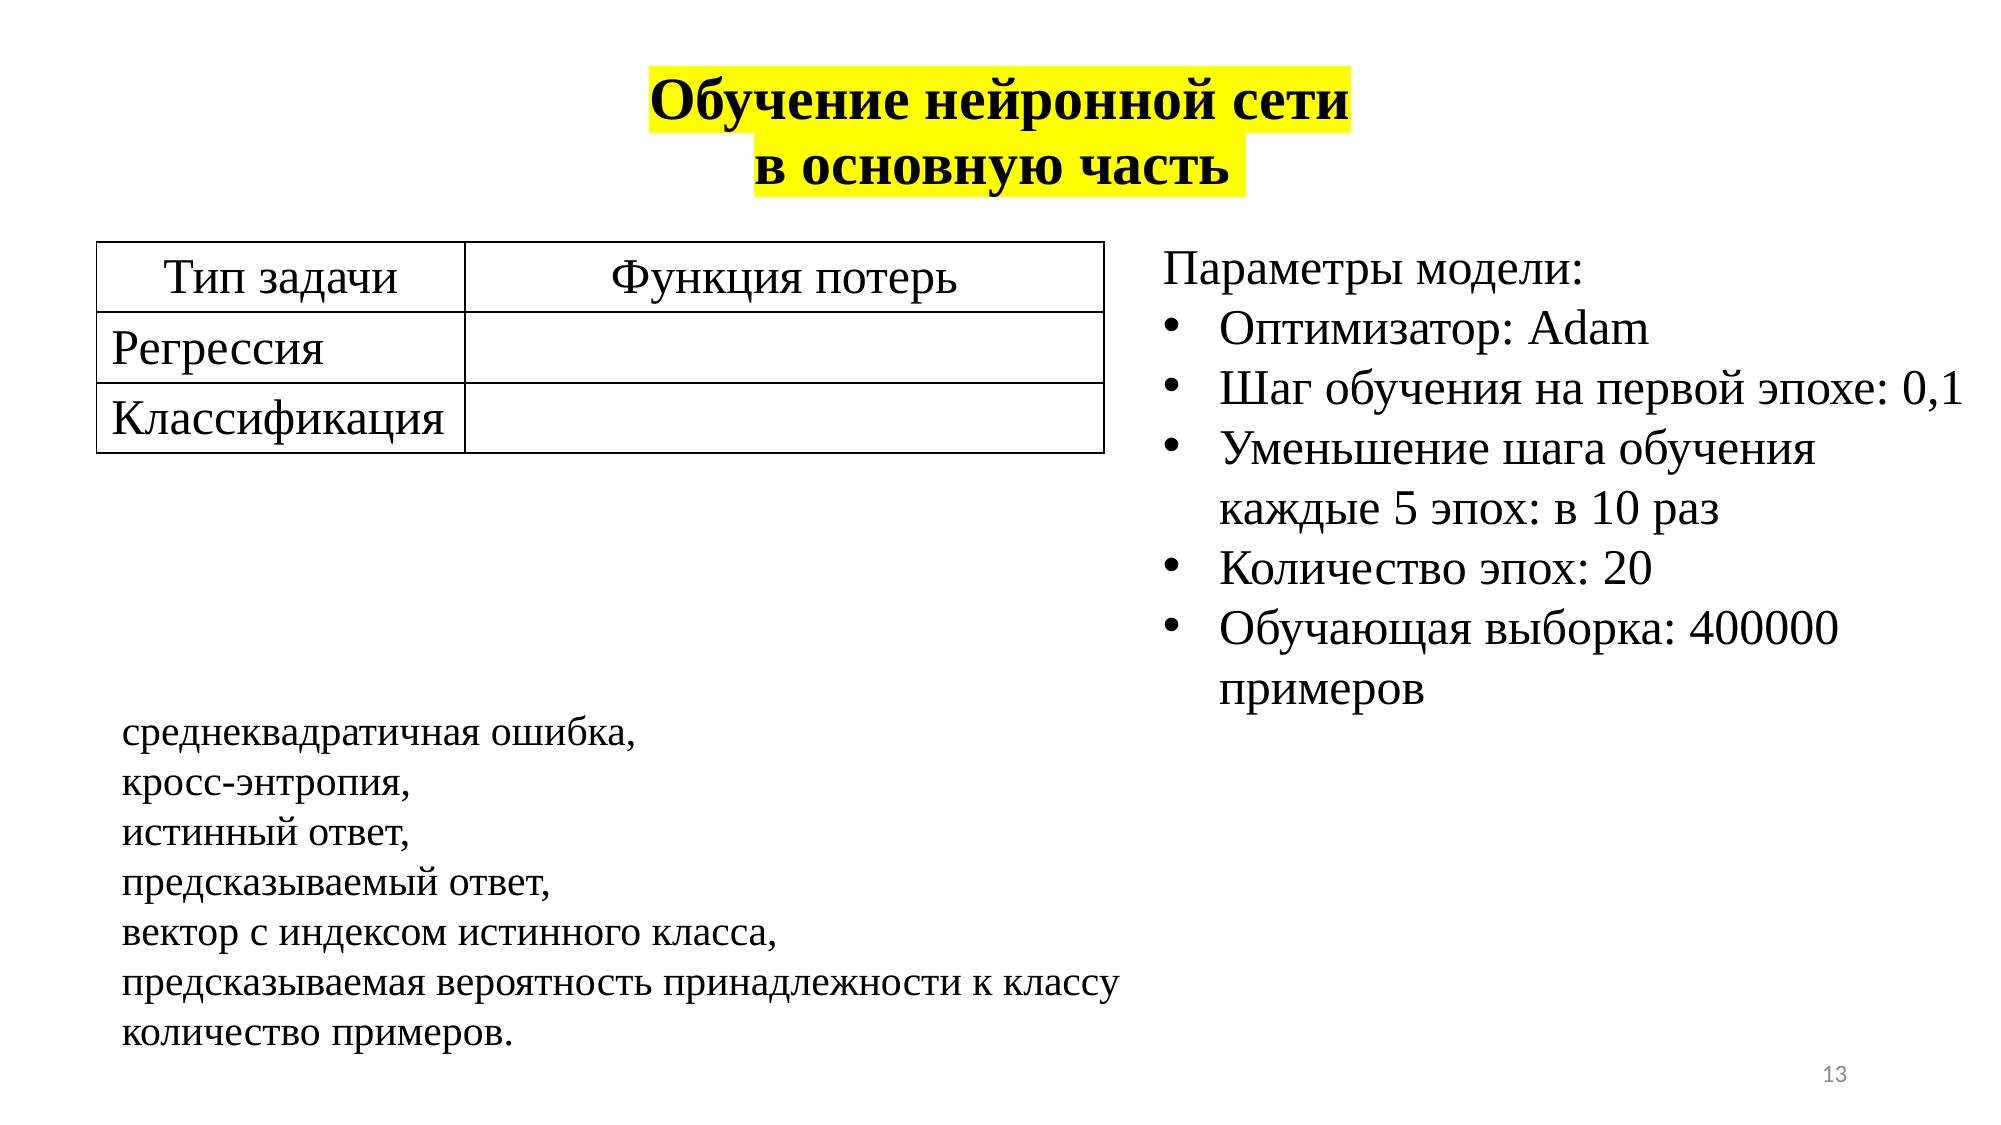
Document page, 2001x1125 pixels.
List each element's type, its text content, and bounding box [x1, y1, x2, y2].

slide_number 13 [1412, 1042, 1863, 1103]
title Обучение нейронной сети в основную часть [174, 59, 1826, 206]
text_box Параметры модели: Оптимизатор: Adam Шаг обучения на первой эпохе: 0,1 Уменьшение шага обучения каждые 5 эпох: в 10 раз Количество эпох: 20 Обучающая выборка: 400000 примеров [1148, 227, 2000, 722]
